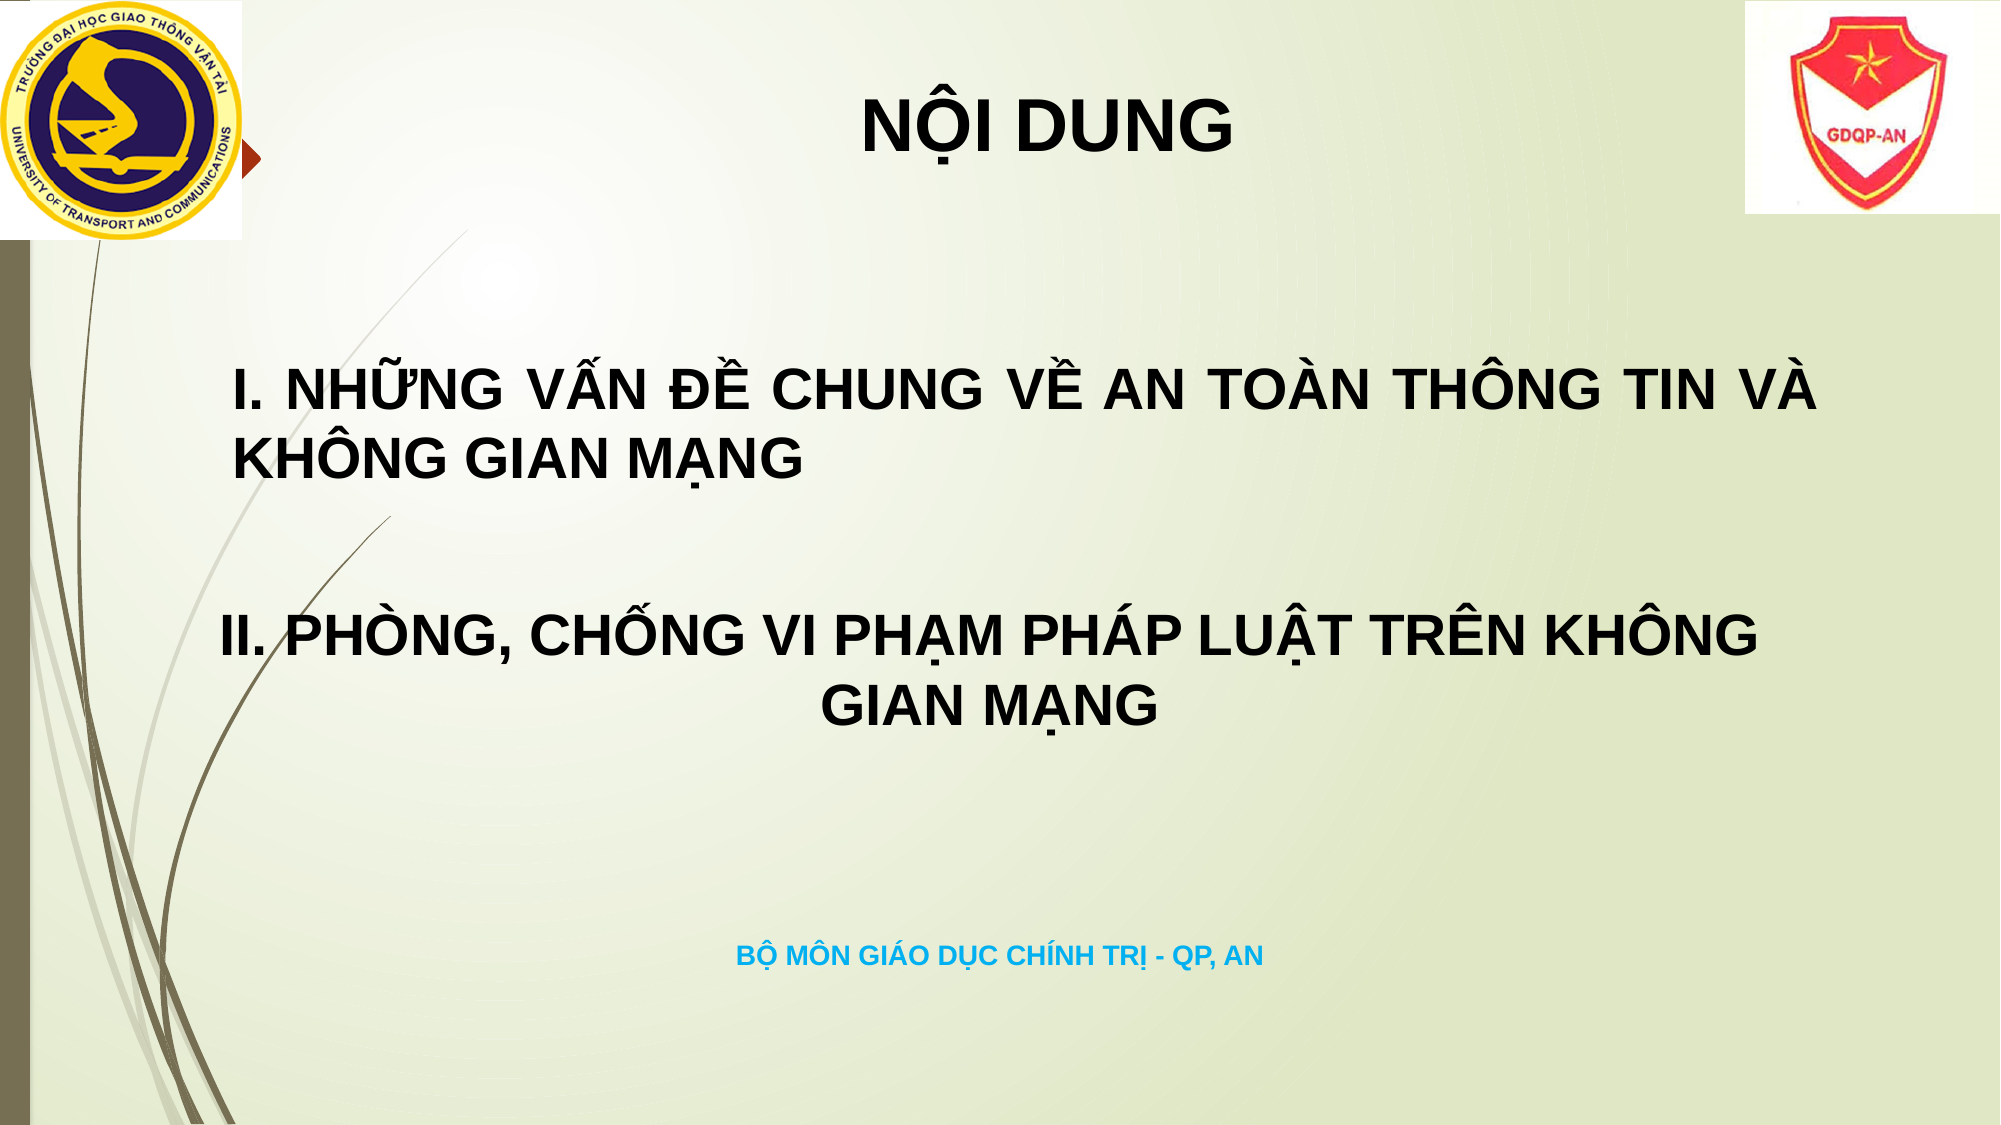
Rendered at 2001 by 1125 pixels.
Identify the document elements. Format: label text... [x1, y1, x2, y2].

text_box I. NHỮNG VẤN ĐỀ CHUNG VỀ AN TOÀN THÔNG TIN VÀ KHÔNG GIAN MẠNG [217, 343, 1835, 499]
picture [0, 1, 242, 240]
text_box NỘI DUNG [518, 68, 1579, 174]
text_box II. PHÒNG, CHỐNG VI PHẠM PHÁP LUẬT TRÊN KHÔNG GIAN MẠNG [145, 589, 1835, 745]
text_box BỘ MÔN GIÁO DỤC CHÍNH TRỊ - QP, AN [720, 930, 1280, 979]
picture [1745, 1, 2000, 215]
